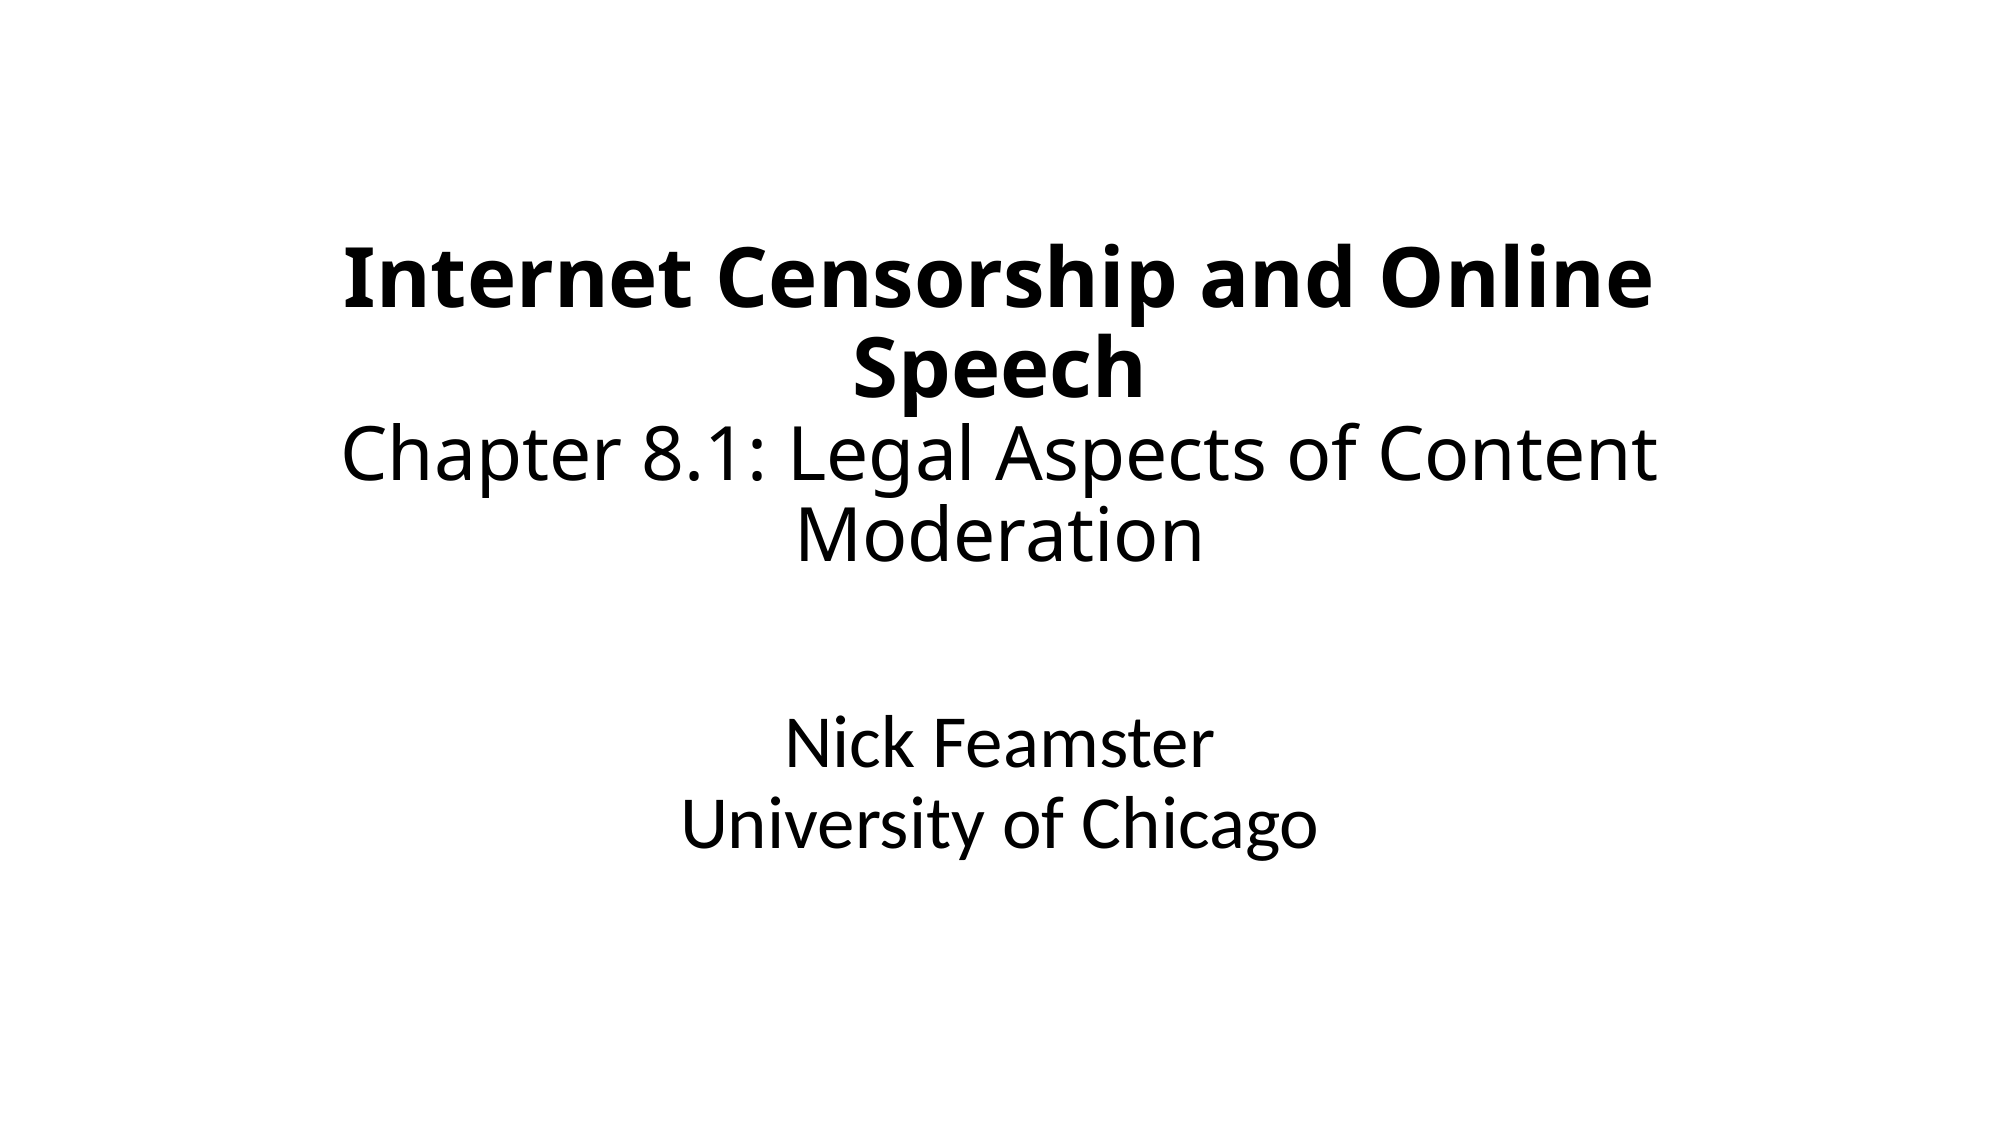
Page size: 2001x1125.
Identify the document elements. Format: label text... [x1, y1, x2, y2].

title Internet Censorship and Online Speech Chapter 8.1: Legal Aspects of Content Moderation [183, 193, 1817, 585]
subtitle Nick Feamster University of Chicago [249, 694, 1750, 967]
